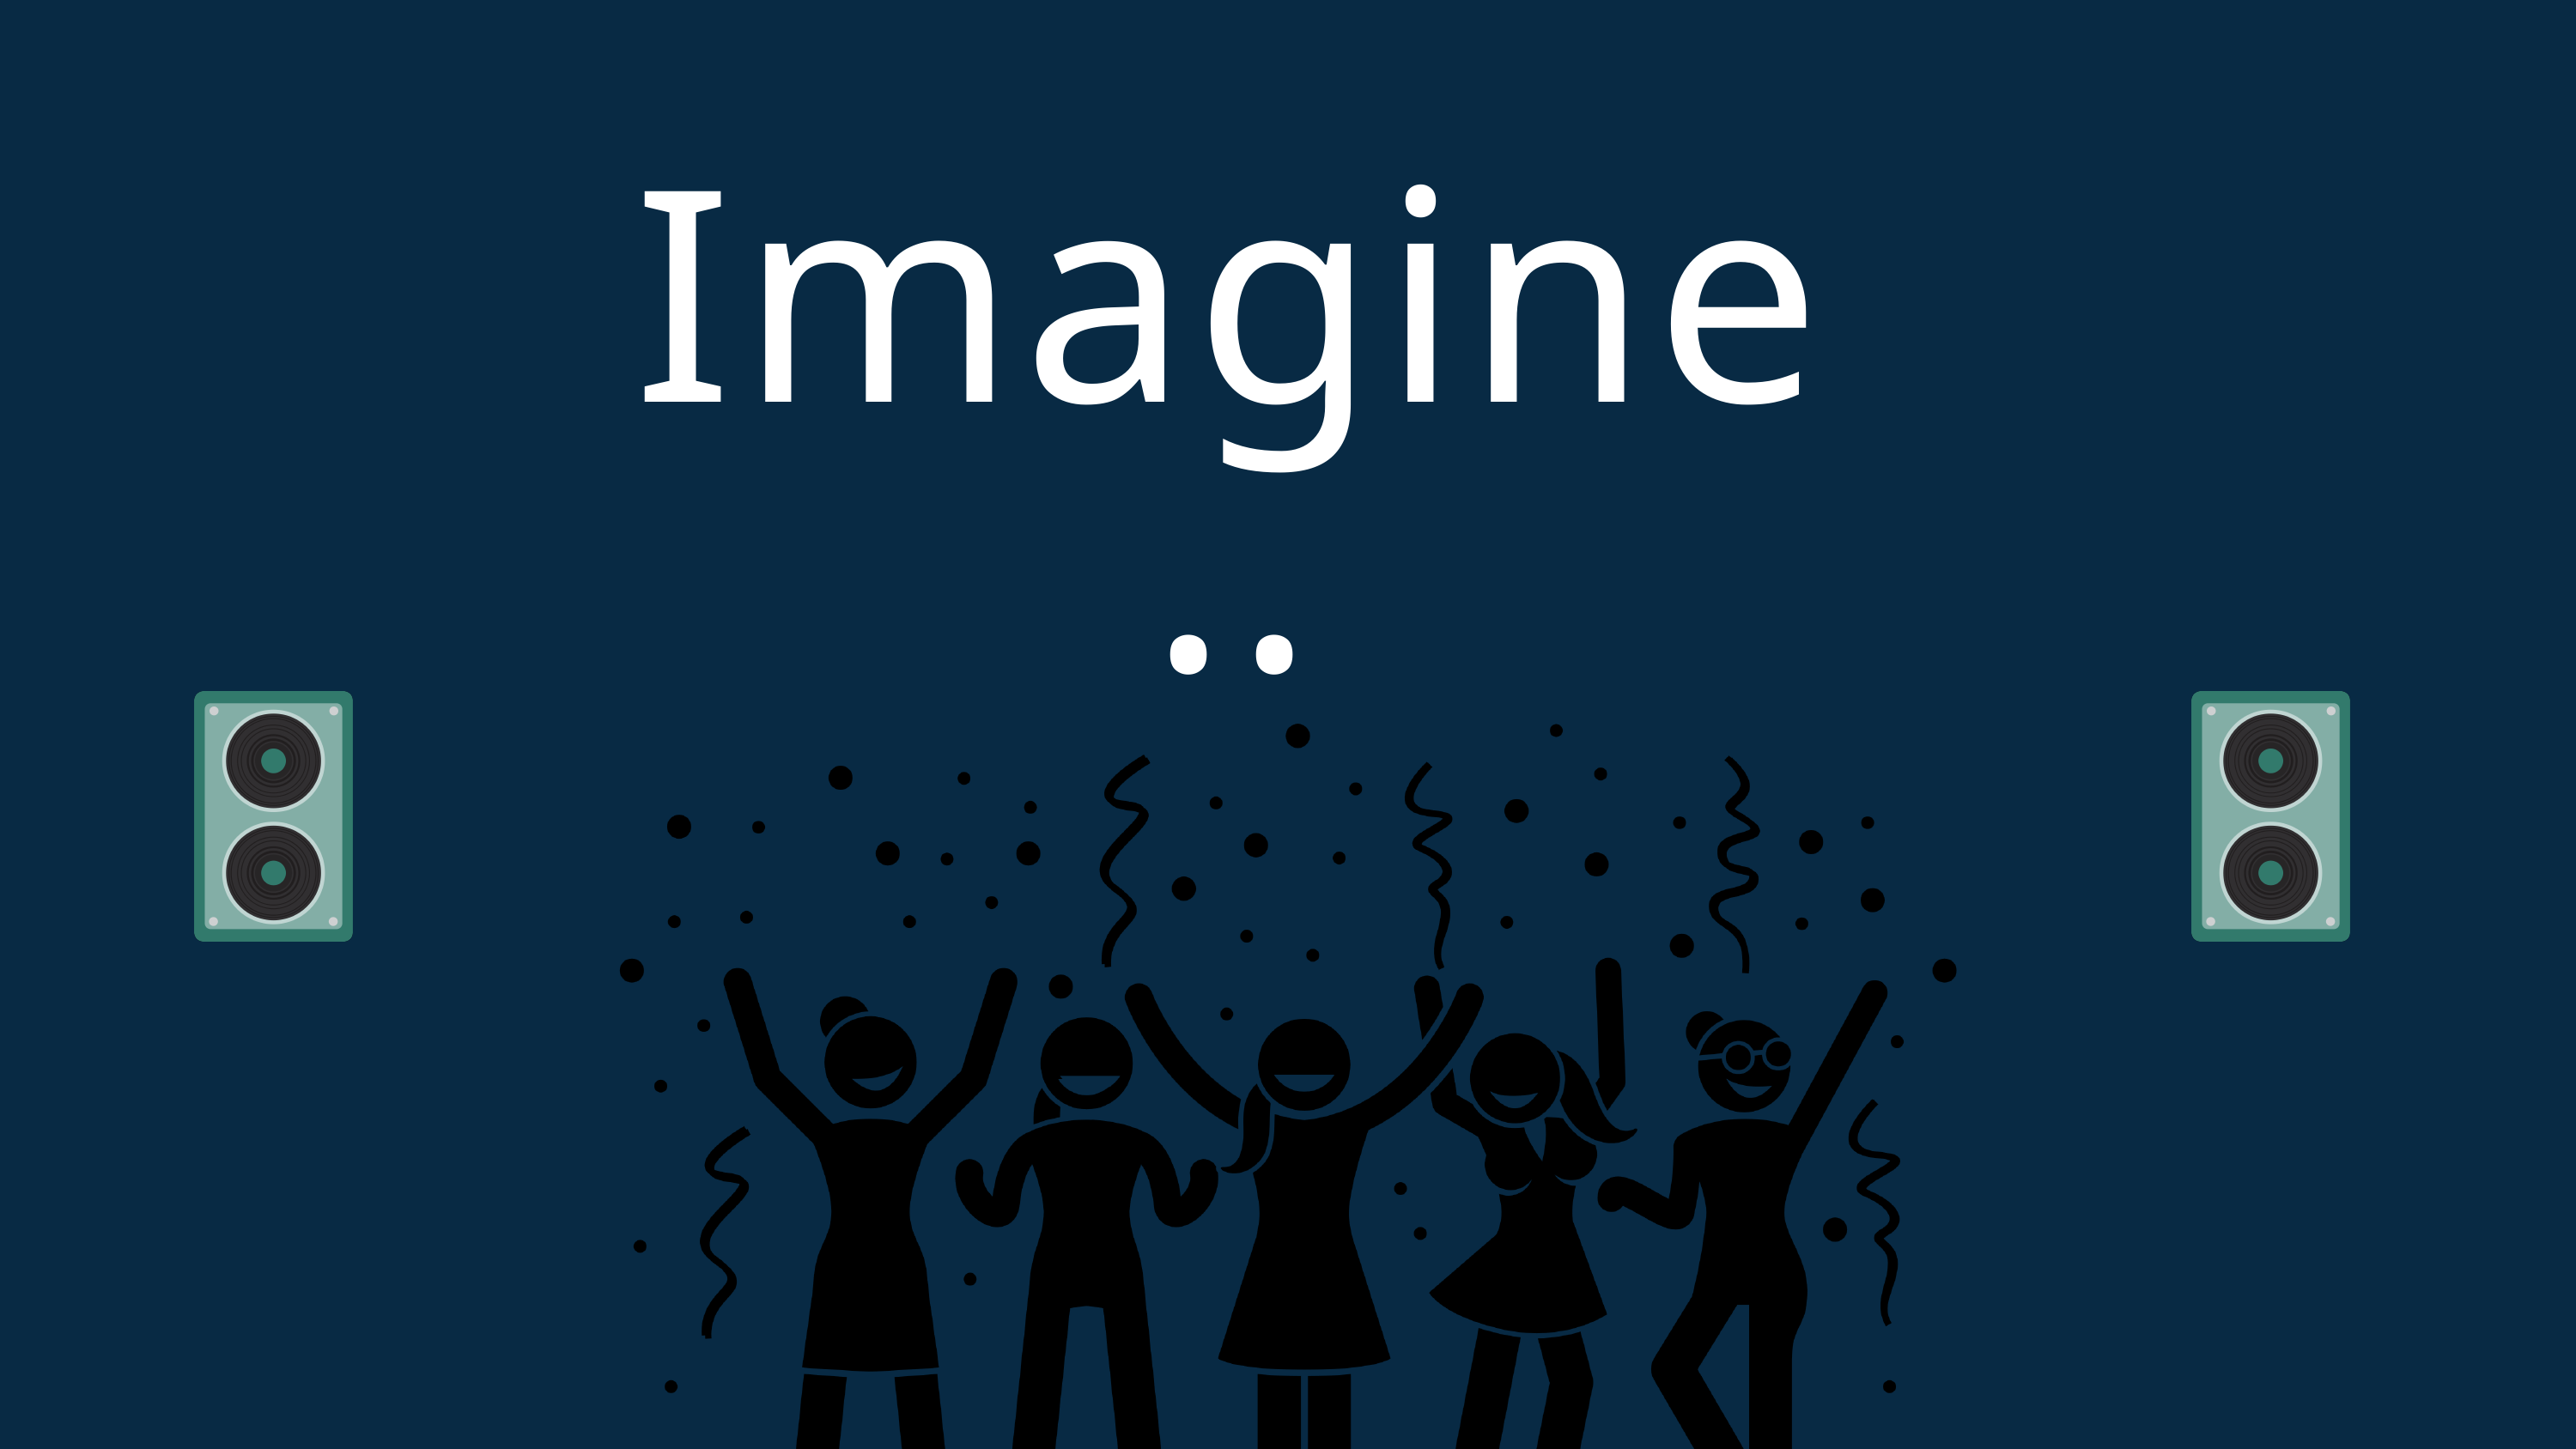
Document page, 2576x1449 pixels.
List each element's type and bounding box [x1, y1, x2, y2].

picture [619, 724, 1957, 1449]
picture [2191, 691, 2350, 943]
picture [193, 691, 353, 943]
text_box [619, 144, 1844, 558]
